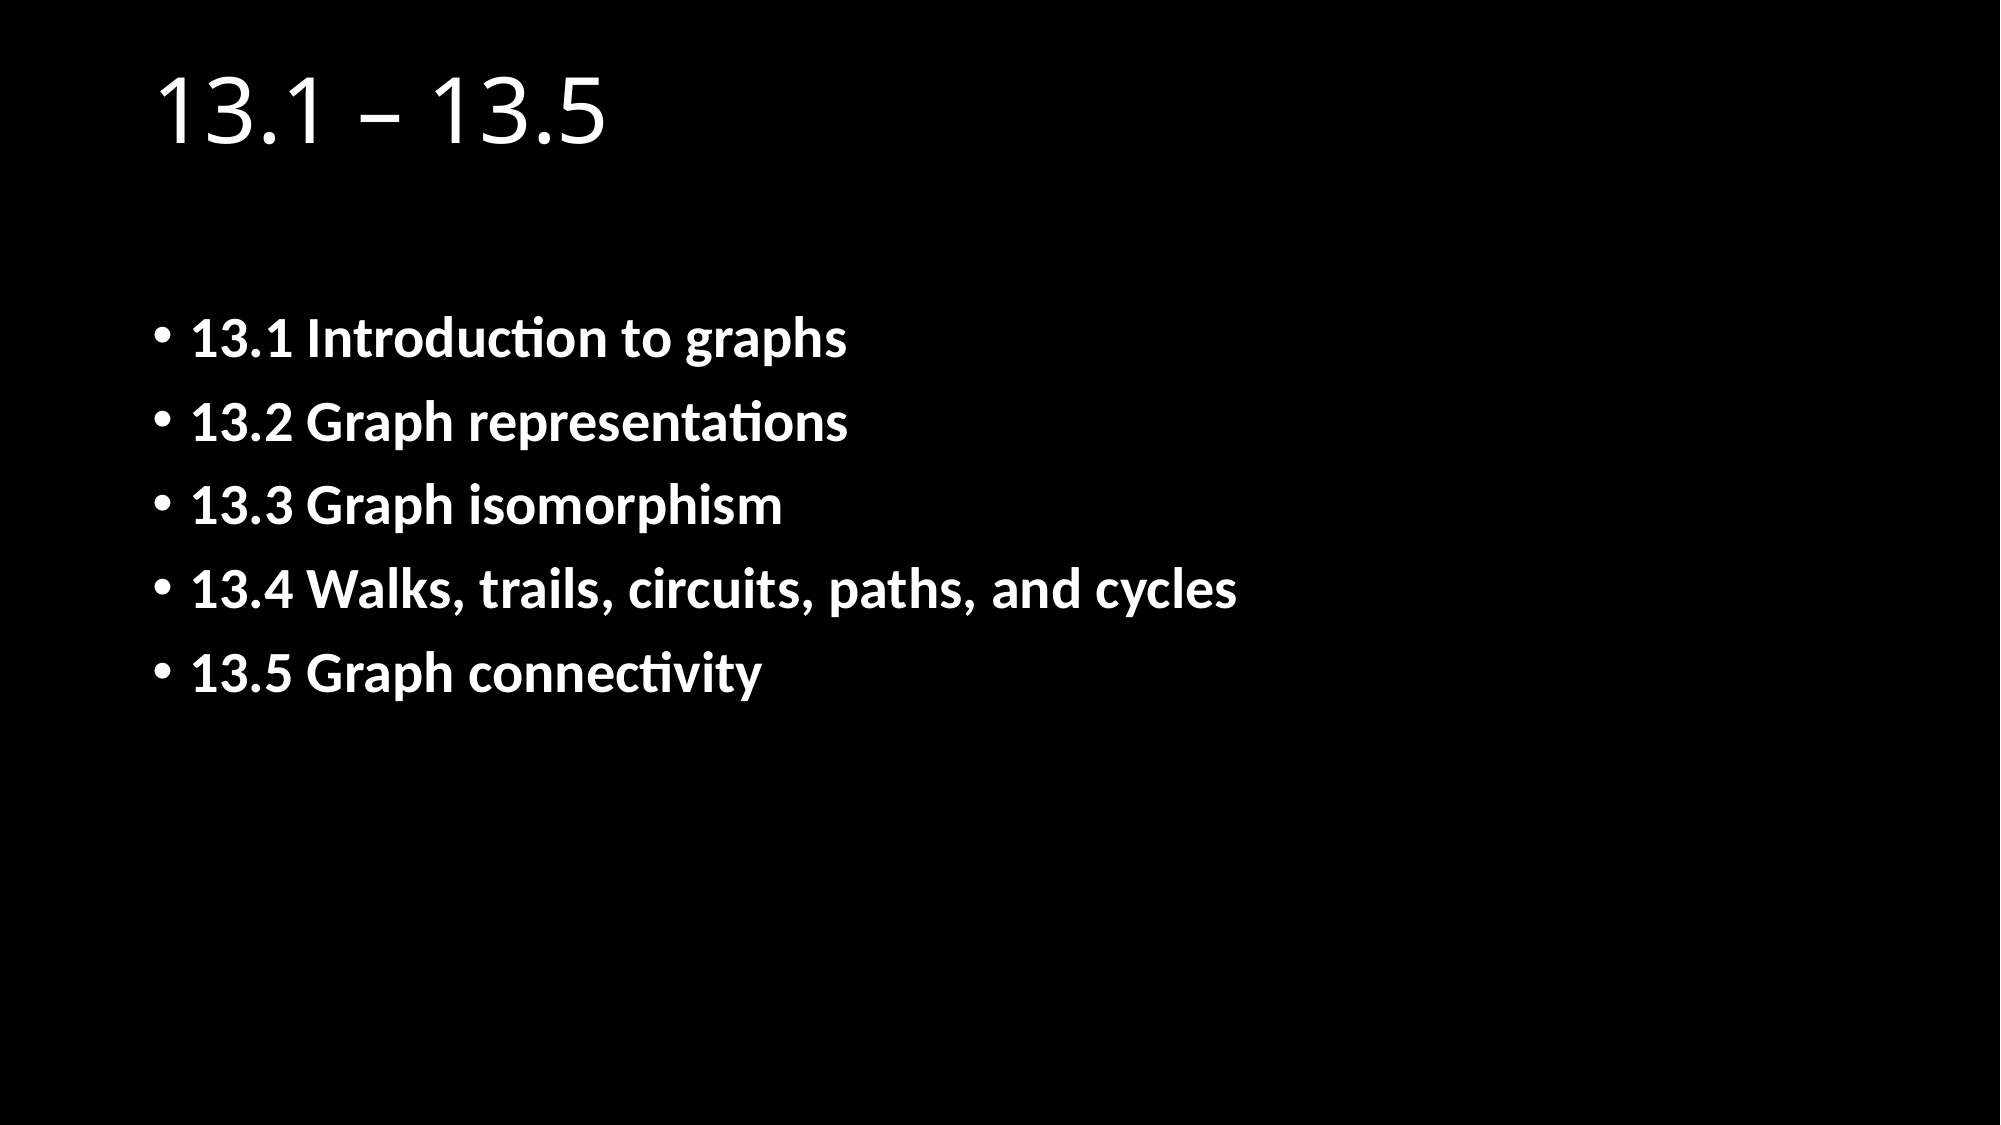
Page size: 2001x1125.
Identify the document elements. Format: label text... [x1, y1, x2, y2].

list 13.1 Introduction to graphs 13.2 Graph representations 13.3 Graph isomorphism 13.4 Walks, trails, circuits, paths, and cycles 13.5 Graph connectivity [137, 299, 1863, 1014]
title 13.1 – 13.5 [137, 59, 1863, 278]
